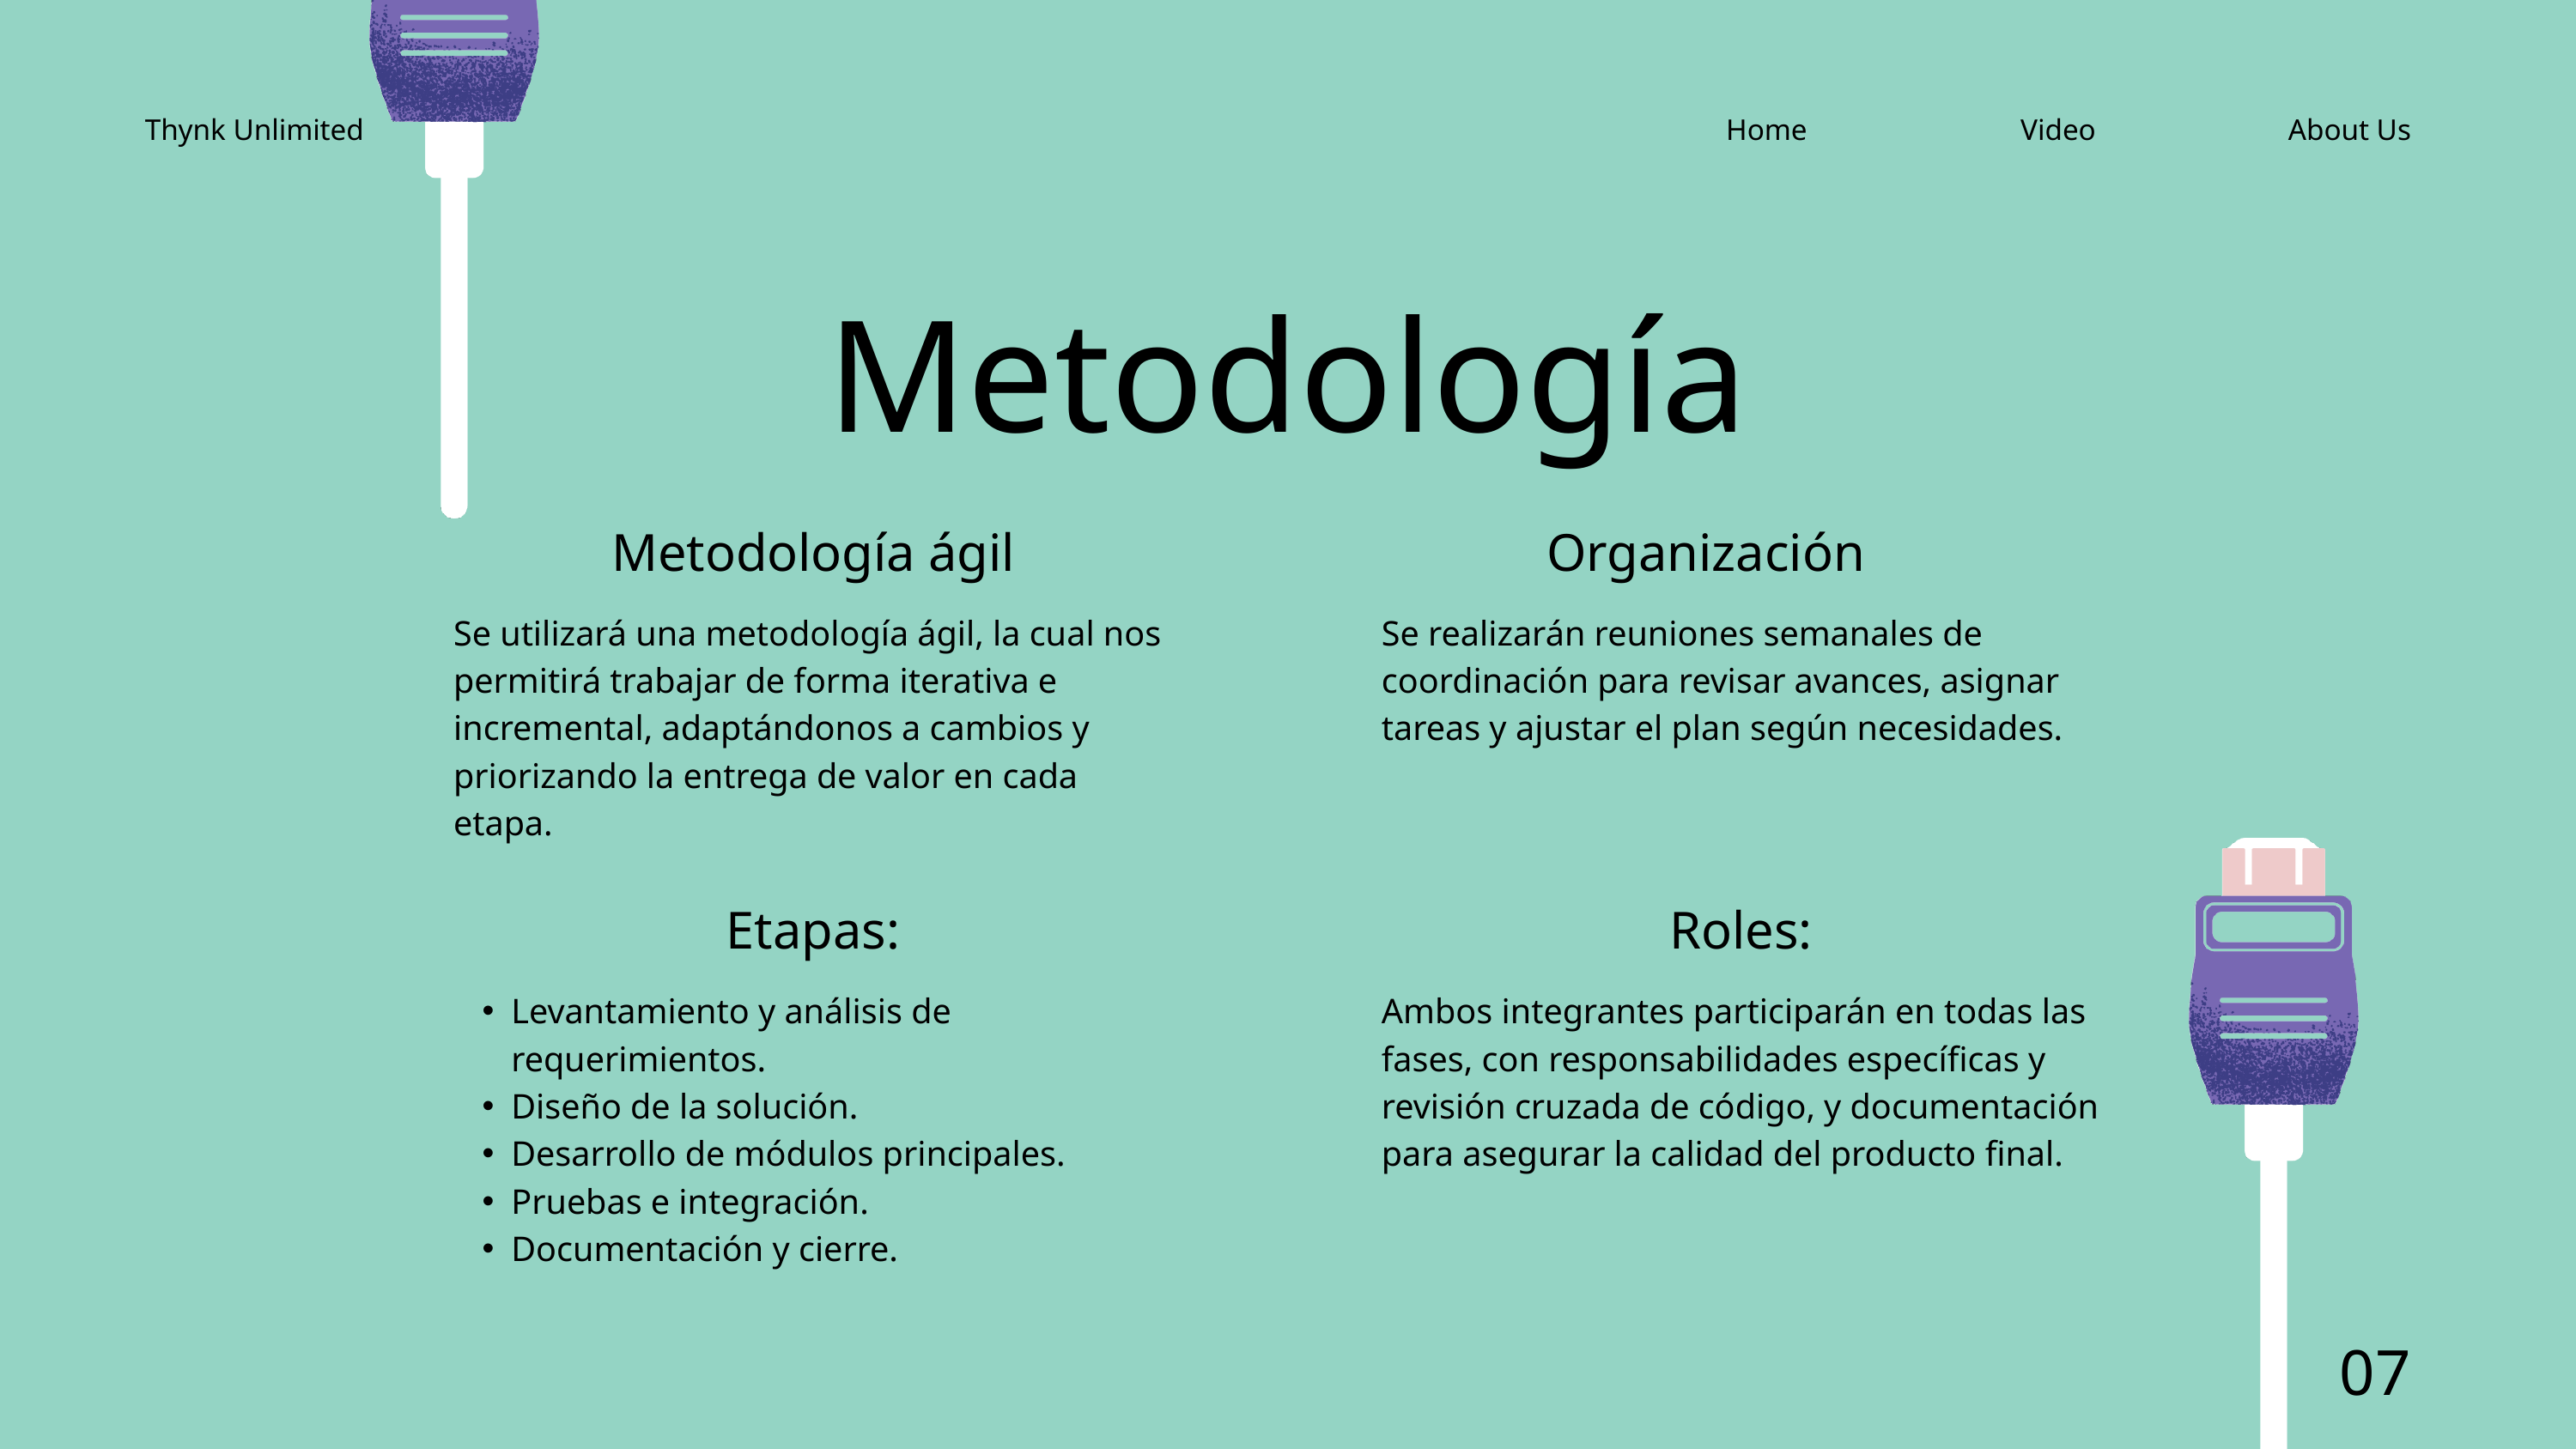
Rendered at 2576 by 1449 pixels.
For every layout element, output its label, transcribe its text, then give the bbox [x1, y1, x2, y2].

text_box Ambos integrantes participarán en todas las fases, con responsabilidades específicas y revisión cruzada de código, y documentación para asegurar la calidad del producto final. [1381, 983, 2101, 1222]
text_box Se realizarán reuniones semanales de coordinación para revisar avances, asignar tareas y ajustar el plan según necesidades. [1381, 604, 2101, 748]
text_box Etapas: [562, 887, 1064, 960]
text_box Metodología [355, 304, 2221, 464]
text_box Home [1637, 106, 1896, 147]
text_box [367, 464, 541, 518]
text_box [367, 0, 541, 304]
text_box Organización [1529, 509, 1882, 582]
text_box Levantamiento y análisis de requerimientos. Diseño de la solución. Desarrollo de módulos principales. Pruebas e integración. Documentación y cierre. [453, 983, 1173, 1316]
text_box 07 [2272, 1320, 2479, 1408]
text_box Video [1929, 106, 2187, 147]
text_box Se utilizará una metodología ágil, la cual nos permitirá trabajar de forma iterativa e incremental, adaptándonos a cambios y priorizando la entrega de valor en cada etapa. [453, 604, 1173, 843]
text_box About Us [2221, 106, 2479, 147]
text_box [2186, 838, 2360, 1449]
text_box Thynk Unlimited [144, 106, 403, 147]
text_box Roles: [1529, 887, 1953, 960]
text_box Metodología ágil [562, 509, 1064, 582]
